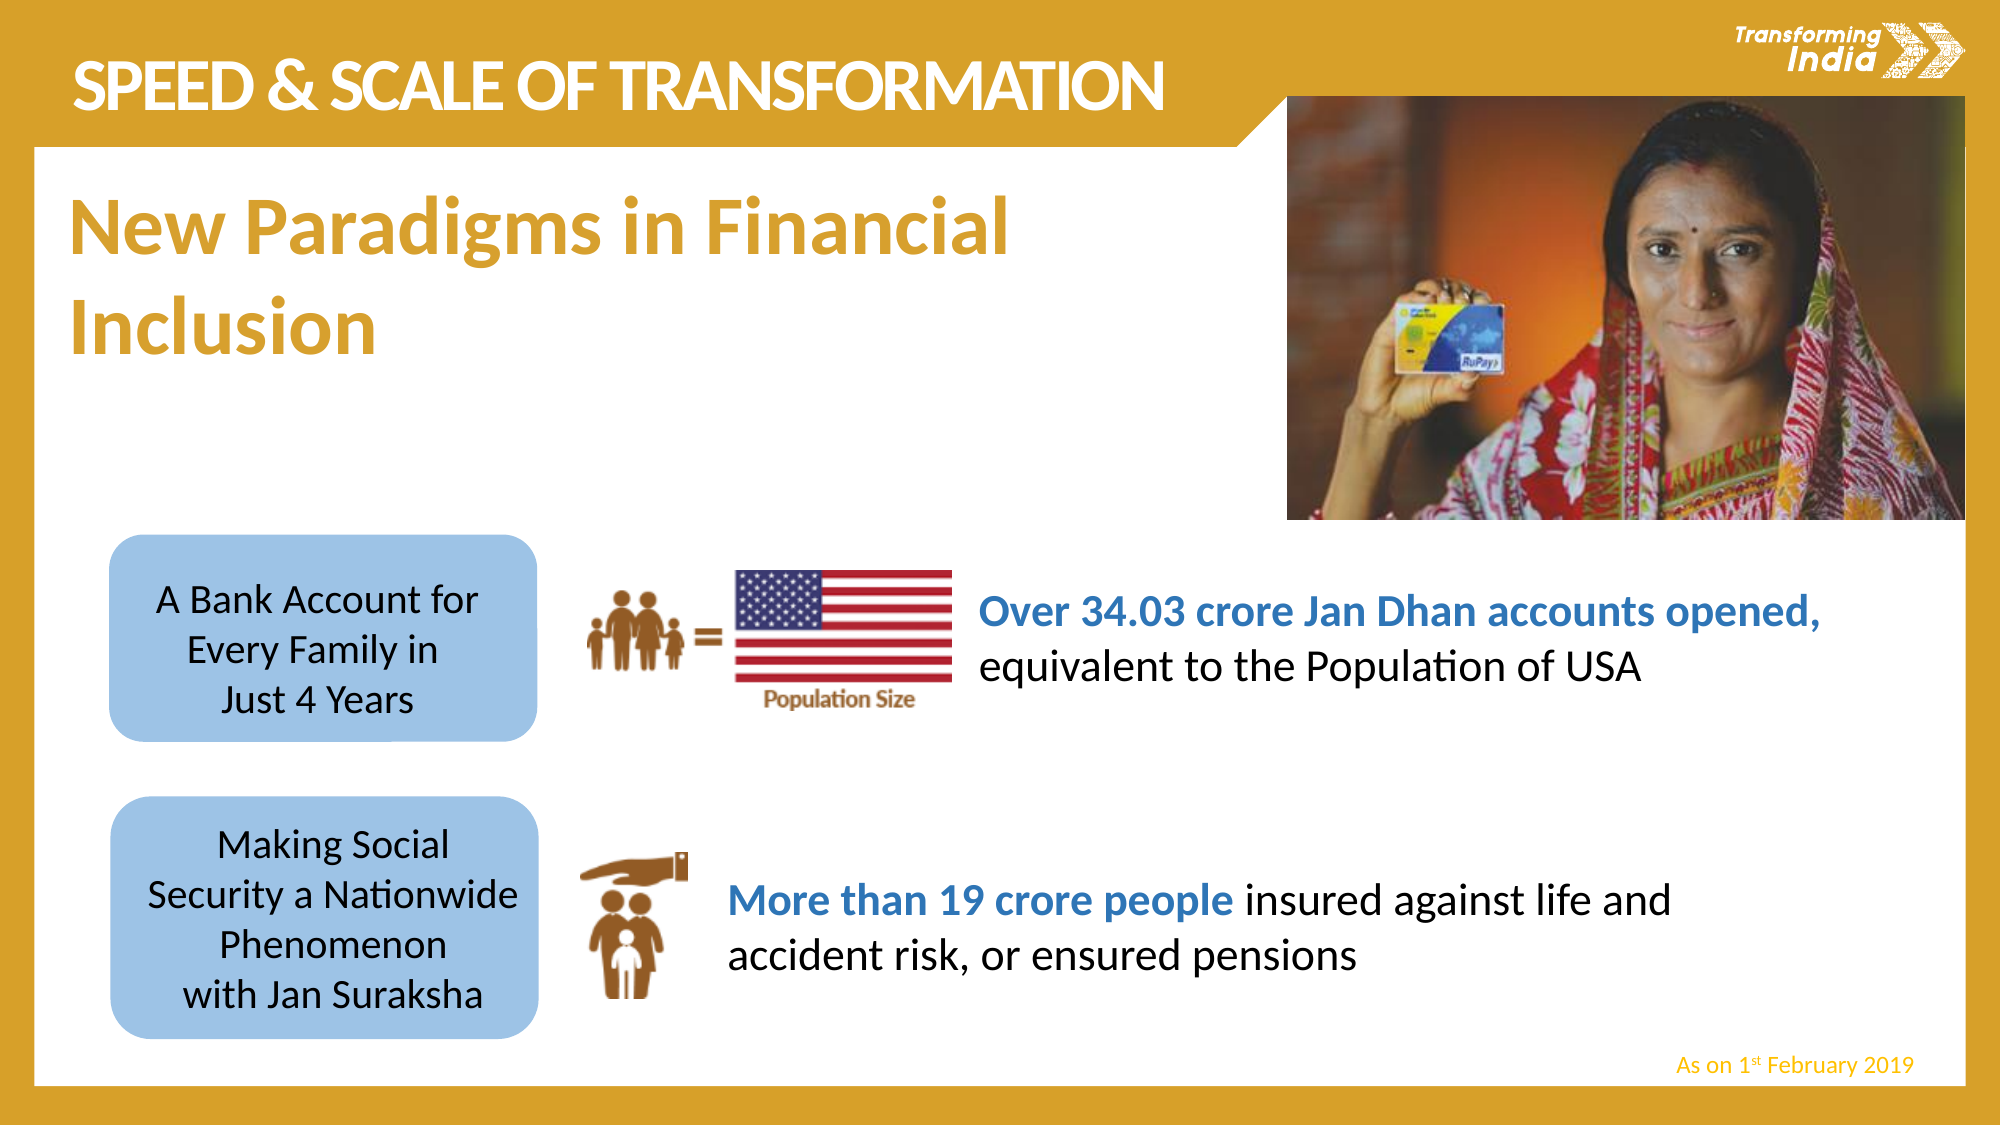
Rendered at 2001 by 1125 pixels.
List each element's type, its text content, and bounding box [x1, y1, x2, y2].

text_box [109, 795, 531, 1041]
text_box [1231, 94, 1289, 151]
text_box SPEED & SCALE OF TRANSFORMATION [57, 27, 1184, 133]
picture [580, 852, 688, 999]
text_box [108, 533, 539, 743]
text_box [0, 0, 2000, 1125]
picture [587, 570, 952, 711]
text_box As on 1st February 2019 [1661, 1040, 2000, 1086]
text_box Making Social Security a Nationwide Phenomenon with Jan Suraksha [129, 809, 538, 1025]
text_box Over 34.03 crore Jan Dhan accounts opened, equivalent to the Population of USA [964, 572, 1875, 698]
text_box A Bank Account for Every Family in Just 4 Years [121, 564, 514, 730]
text_box New Paradigms in Financial Inclusion [53, 163, 1221, 379]
text_box More than 19 crore people insured against life and accident risk, or ensured pensions [712, 862, 1701, 988]
picture [1287, 96, 1965, 521]
picture [1735, 22, 1966, 79]
text_box mv [33, 146, 1967, 1087]
